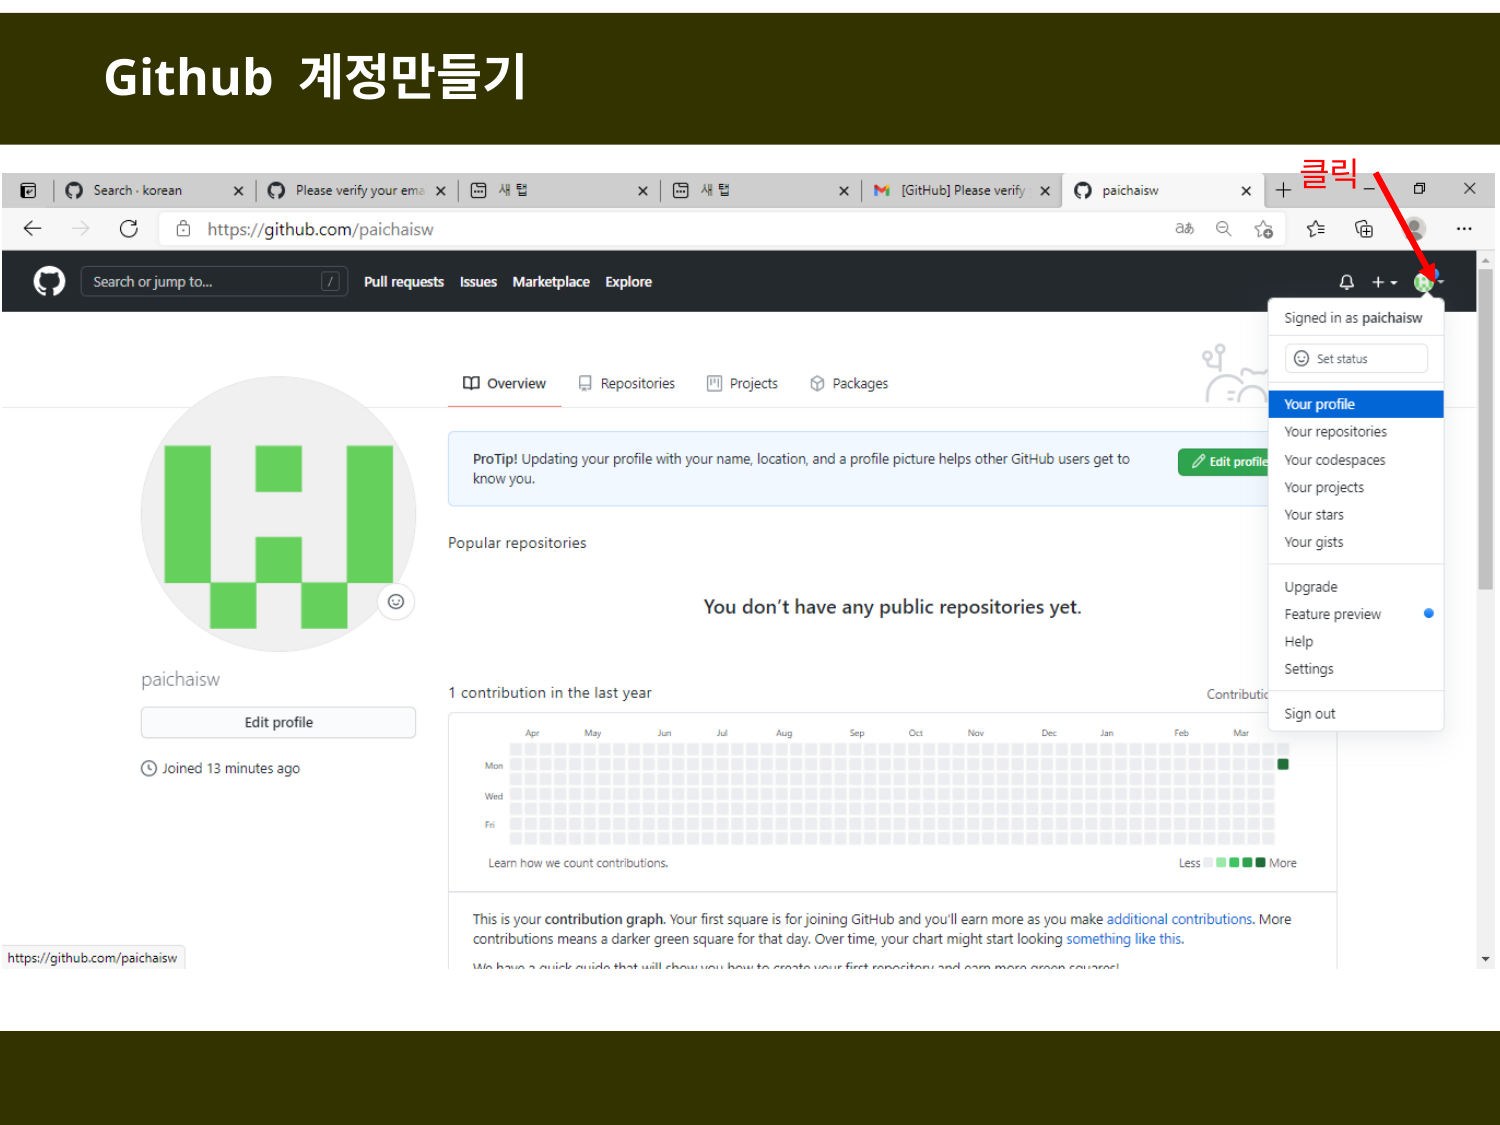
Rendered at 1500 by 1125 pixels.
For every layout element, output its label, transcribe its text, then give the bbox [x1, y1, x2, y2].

text_box 클릭 [1284, 145, 1376, 173]
picture [2, 173, 1495, 969]
title Github 계정만들기 [88, 31, 1282, 126]
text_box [1378, 173, 1436, 284]
